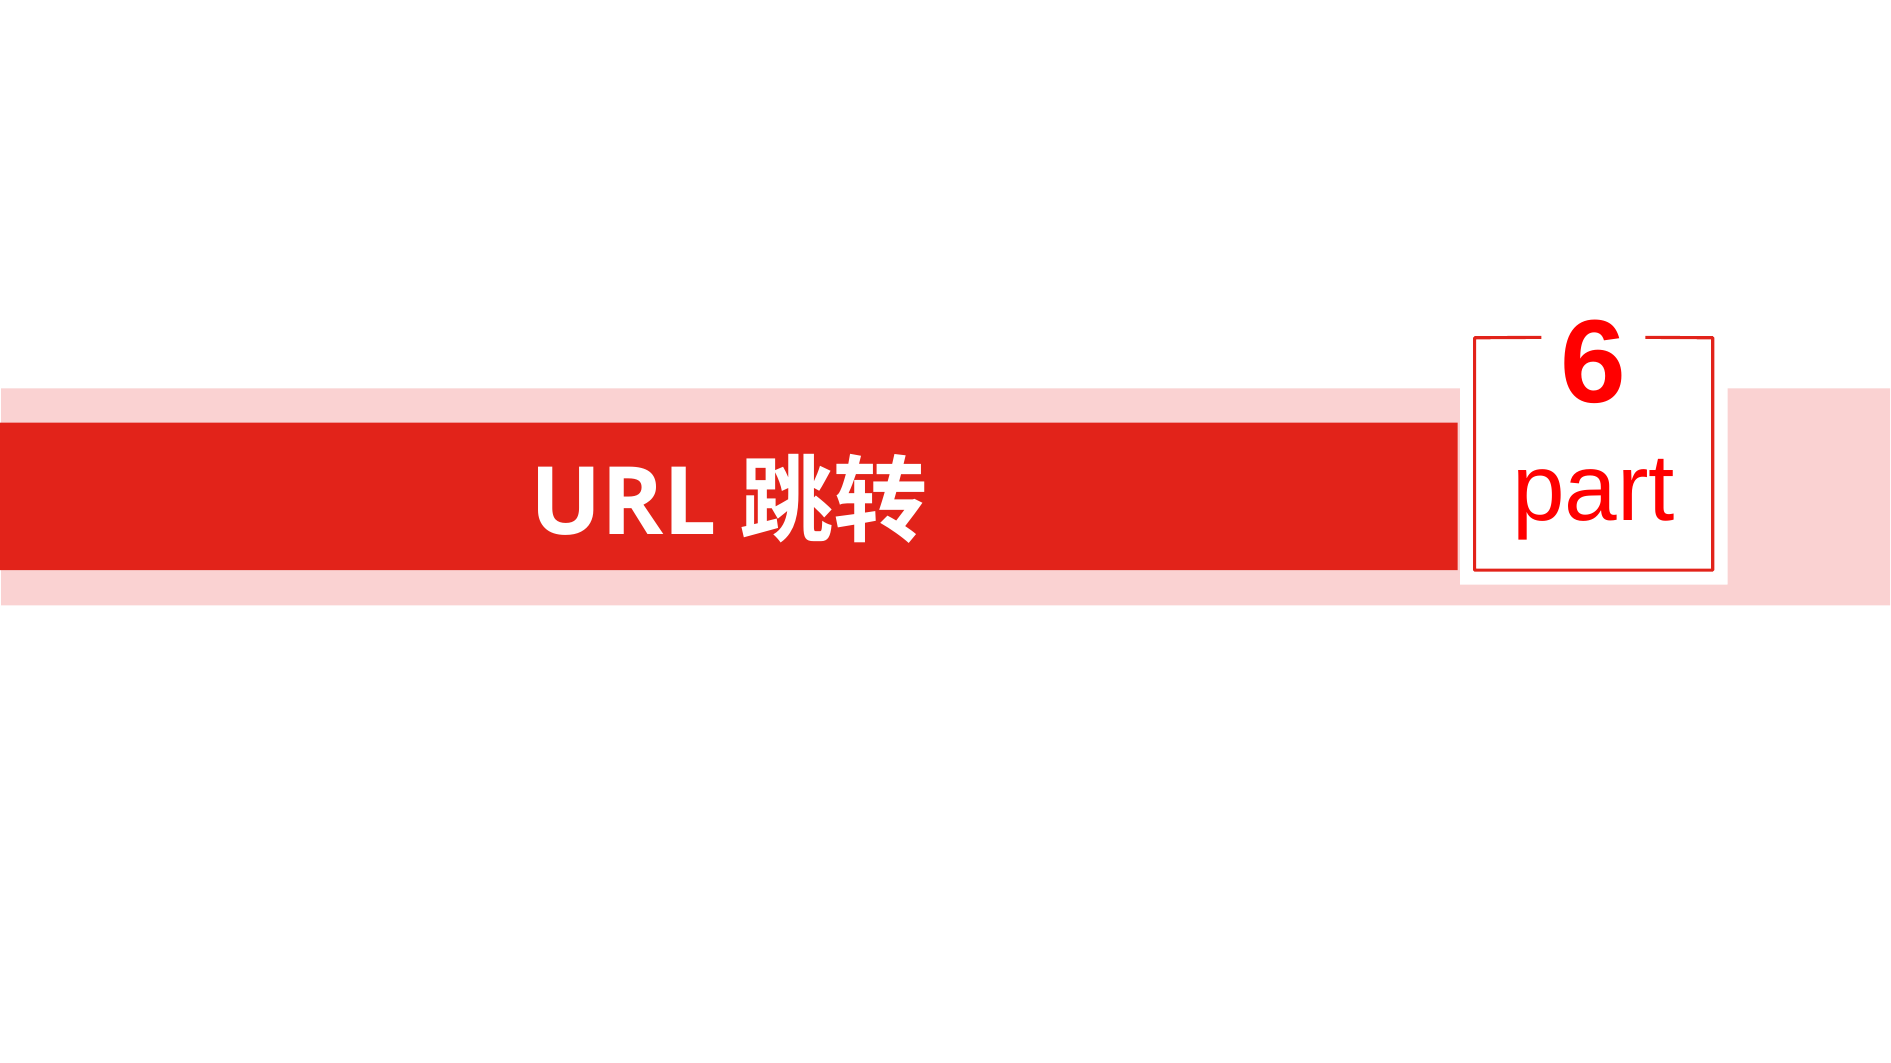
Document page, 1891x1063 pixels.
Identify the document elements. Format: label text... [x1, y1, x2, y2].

text_box 6 part [1472, 335, 1715, 573]
text_box URL跳转 [0, 421, 1460, 572]
text_box [0, 386, 1891, 607]
